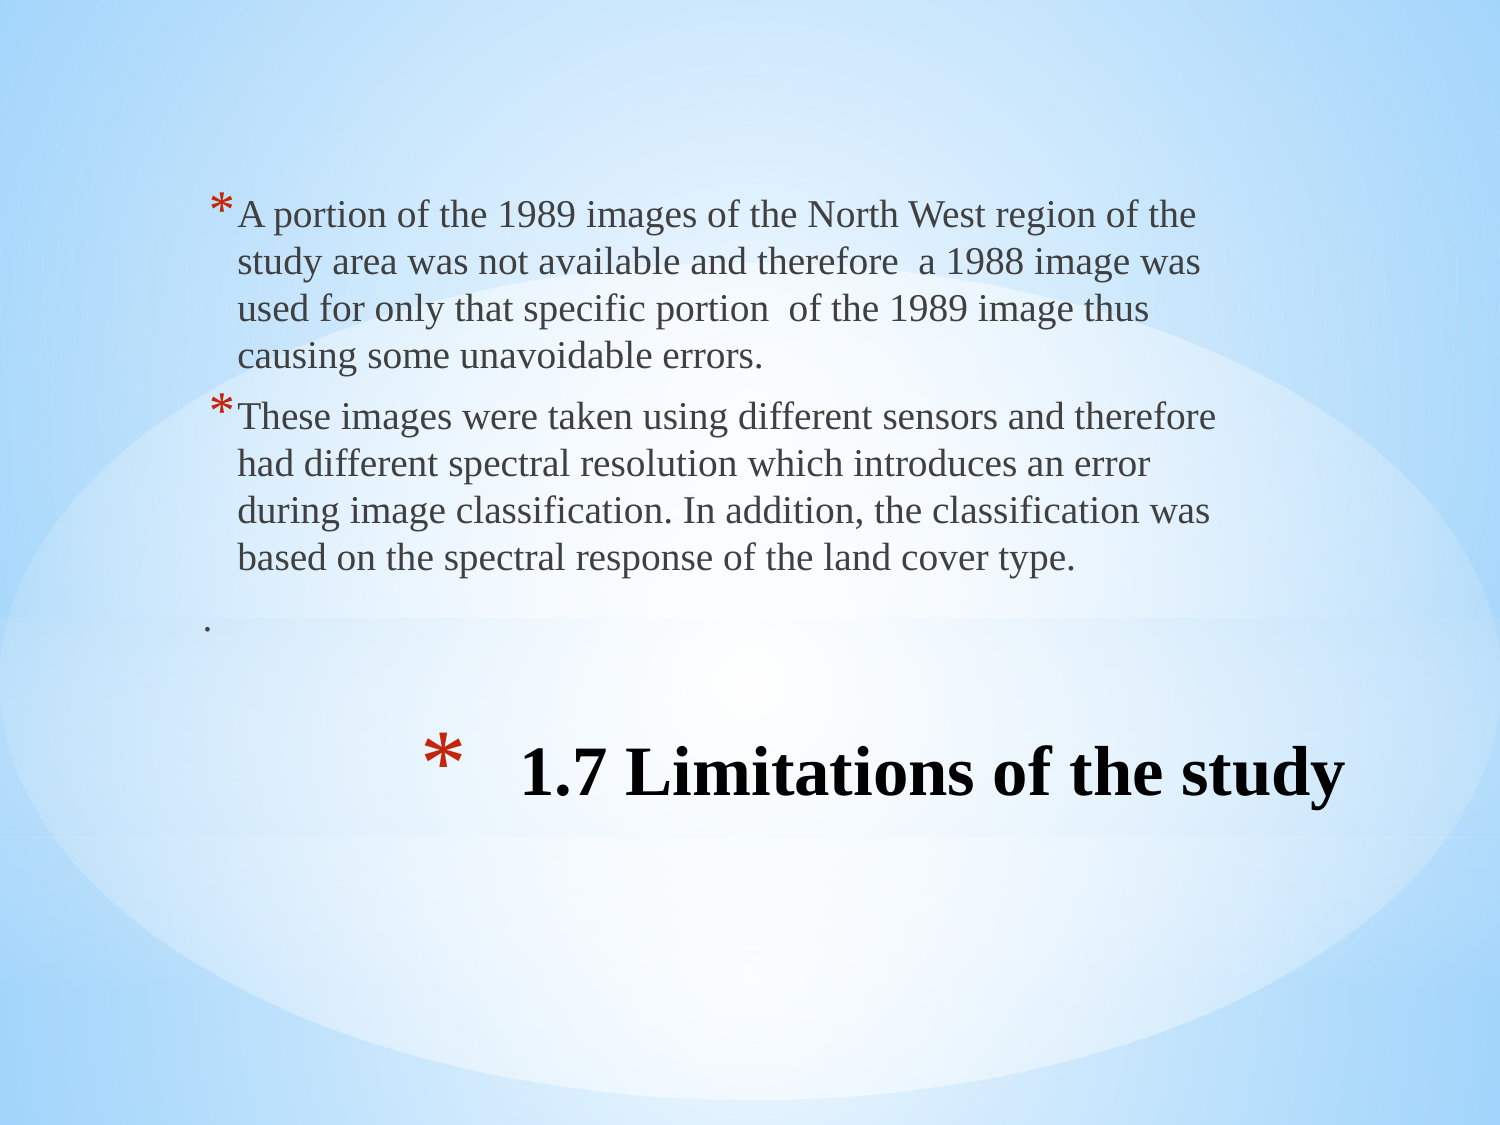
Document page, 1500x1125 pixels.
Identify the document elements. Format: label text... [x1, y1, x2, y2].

list A portion of the 1989 images of the North West region of the study area was not available and therefore a 1988 image was used for only that specific portion of the 1989 image thus causing some unavoidable errors. These images were taken using different sensors and therefore had different spectral resolution which introduces an error during image classification. In addition, the classification was based on the spectral response of the land cover type. . [187, 120, 1238, 690]
title 1.7 Limitations of the study [294, 717, 1363, 905]
